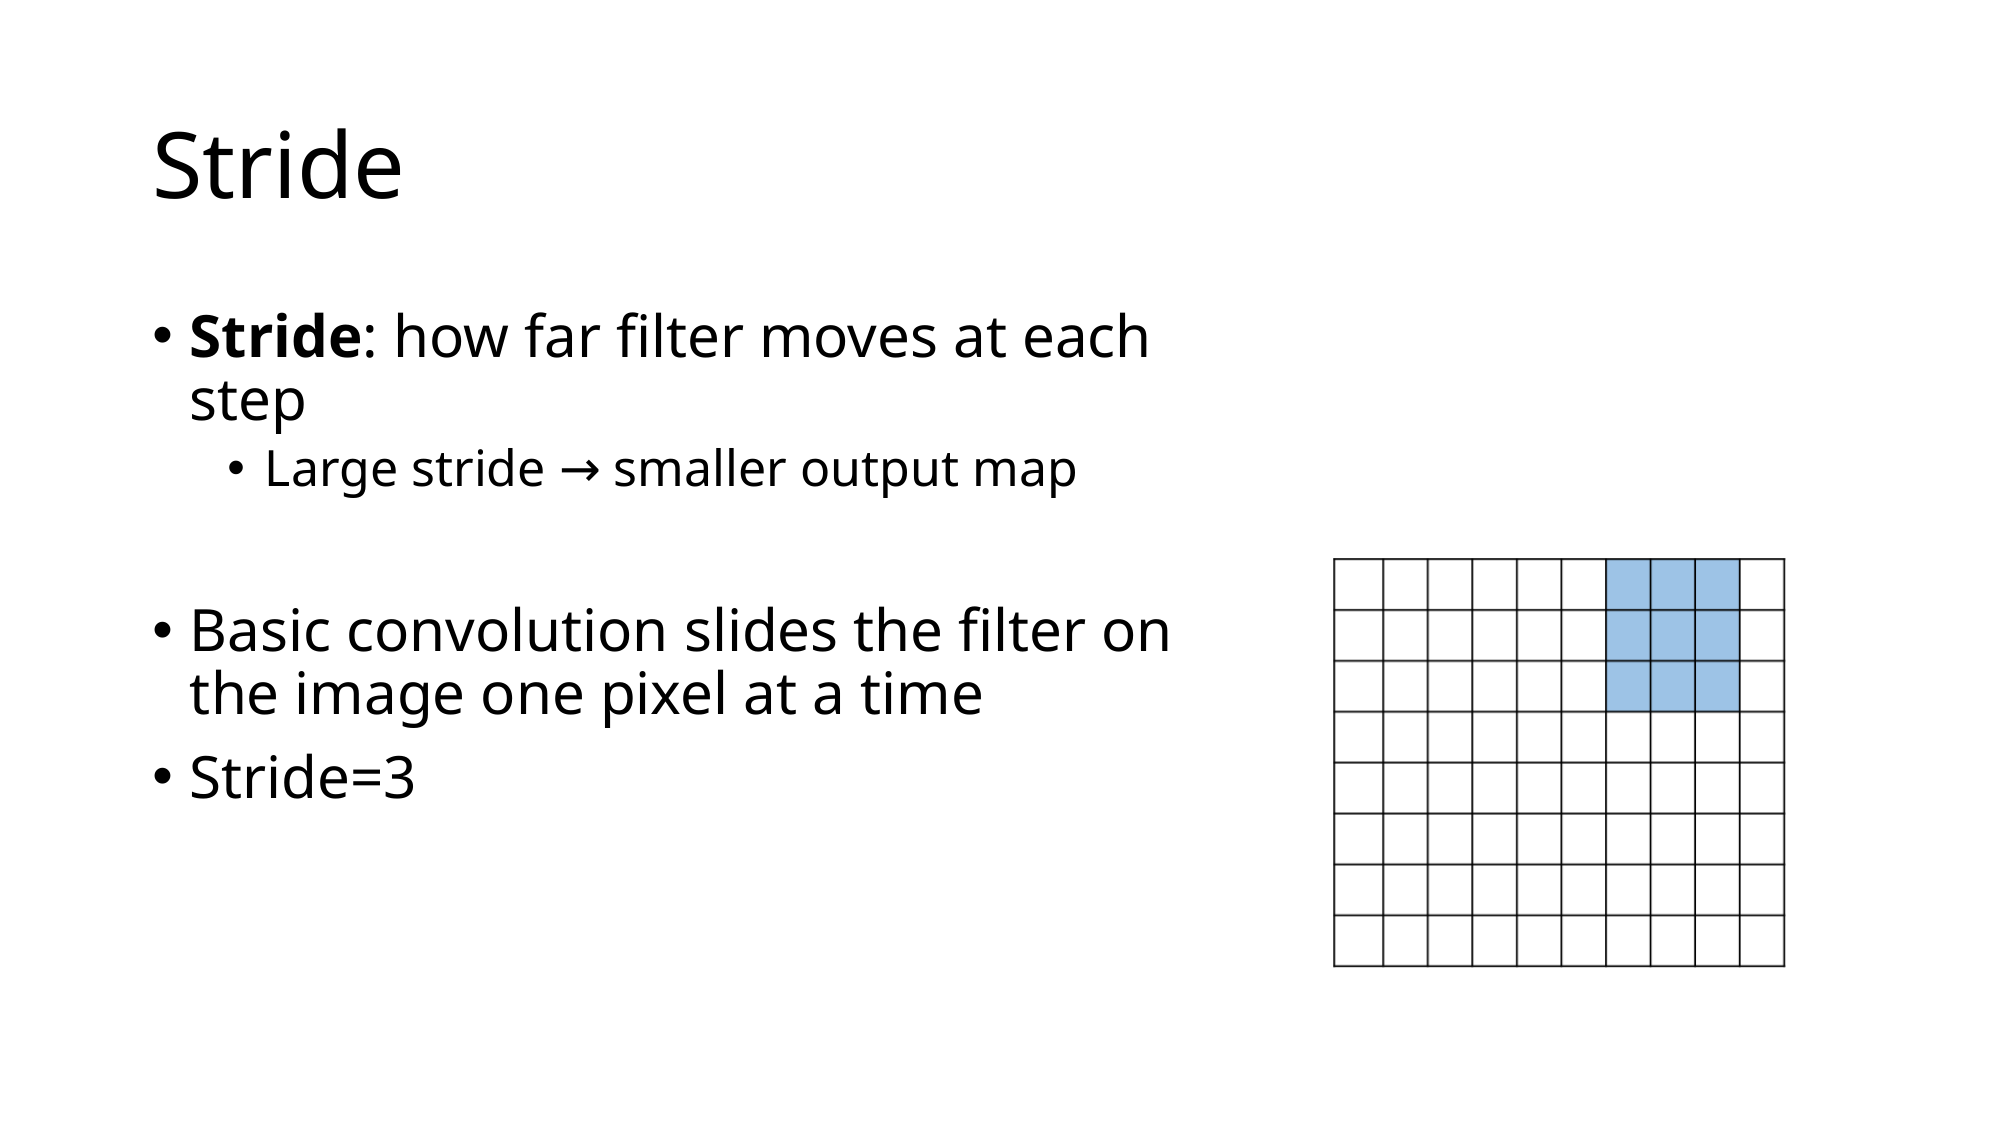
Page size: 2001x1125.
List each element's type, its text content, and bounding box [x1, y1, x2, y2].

list Stride: how far filter moves at each step Large stride → smaller output map Basic convolution slides the filter on the image one pixel at a time Stride=3 [137, 299, 1232, 1014]
picture [1328, 554, 1787, 970]
title Stride [137, 59, 1863, 278]
